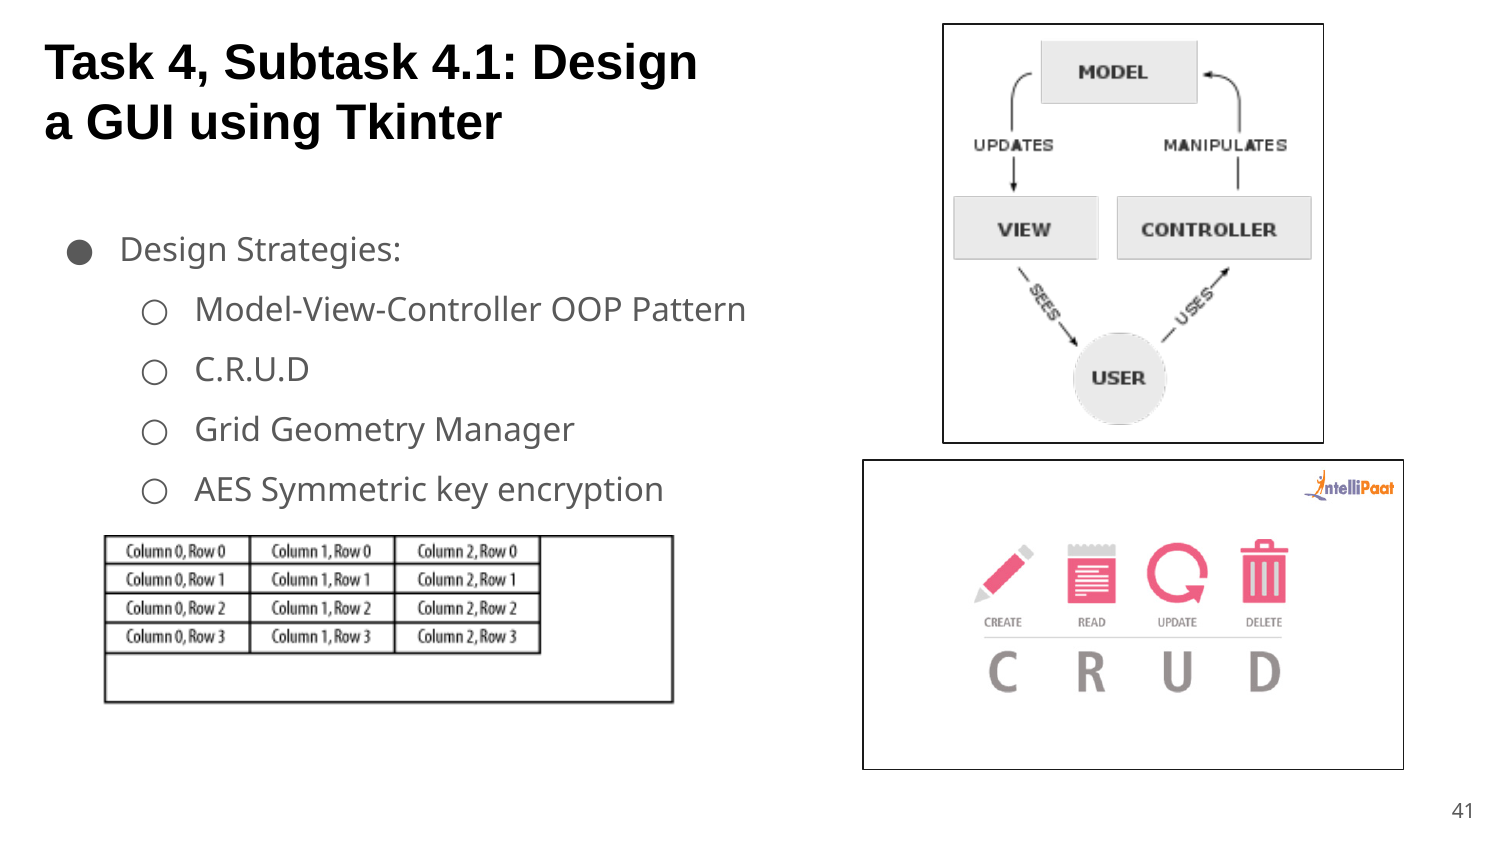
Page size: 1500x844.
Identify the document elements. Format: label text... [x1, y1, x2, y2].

picture [863, 460, 1403, 770]
text_box Design Strategies: Model-View-Controller OOP Pattern C.R.U.D Grid Geometry Manager AES Symmetric key encryption [29, 193, 784, 497]
slide_number ‹#› [1400, 779, 1491, 844]
title Task 4, Subtask 4.1: Design a GUI using Tkinter [29, 14, 750, 159]
picture [943, 24, 1324, 443]
picture [103, 534, 676, 706]
